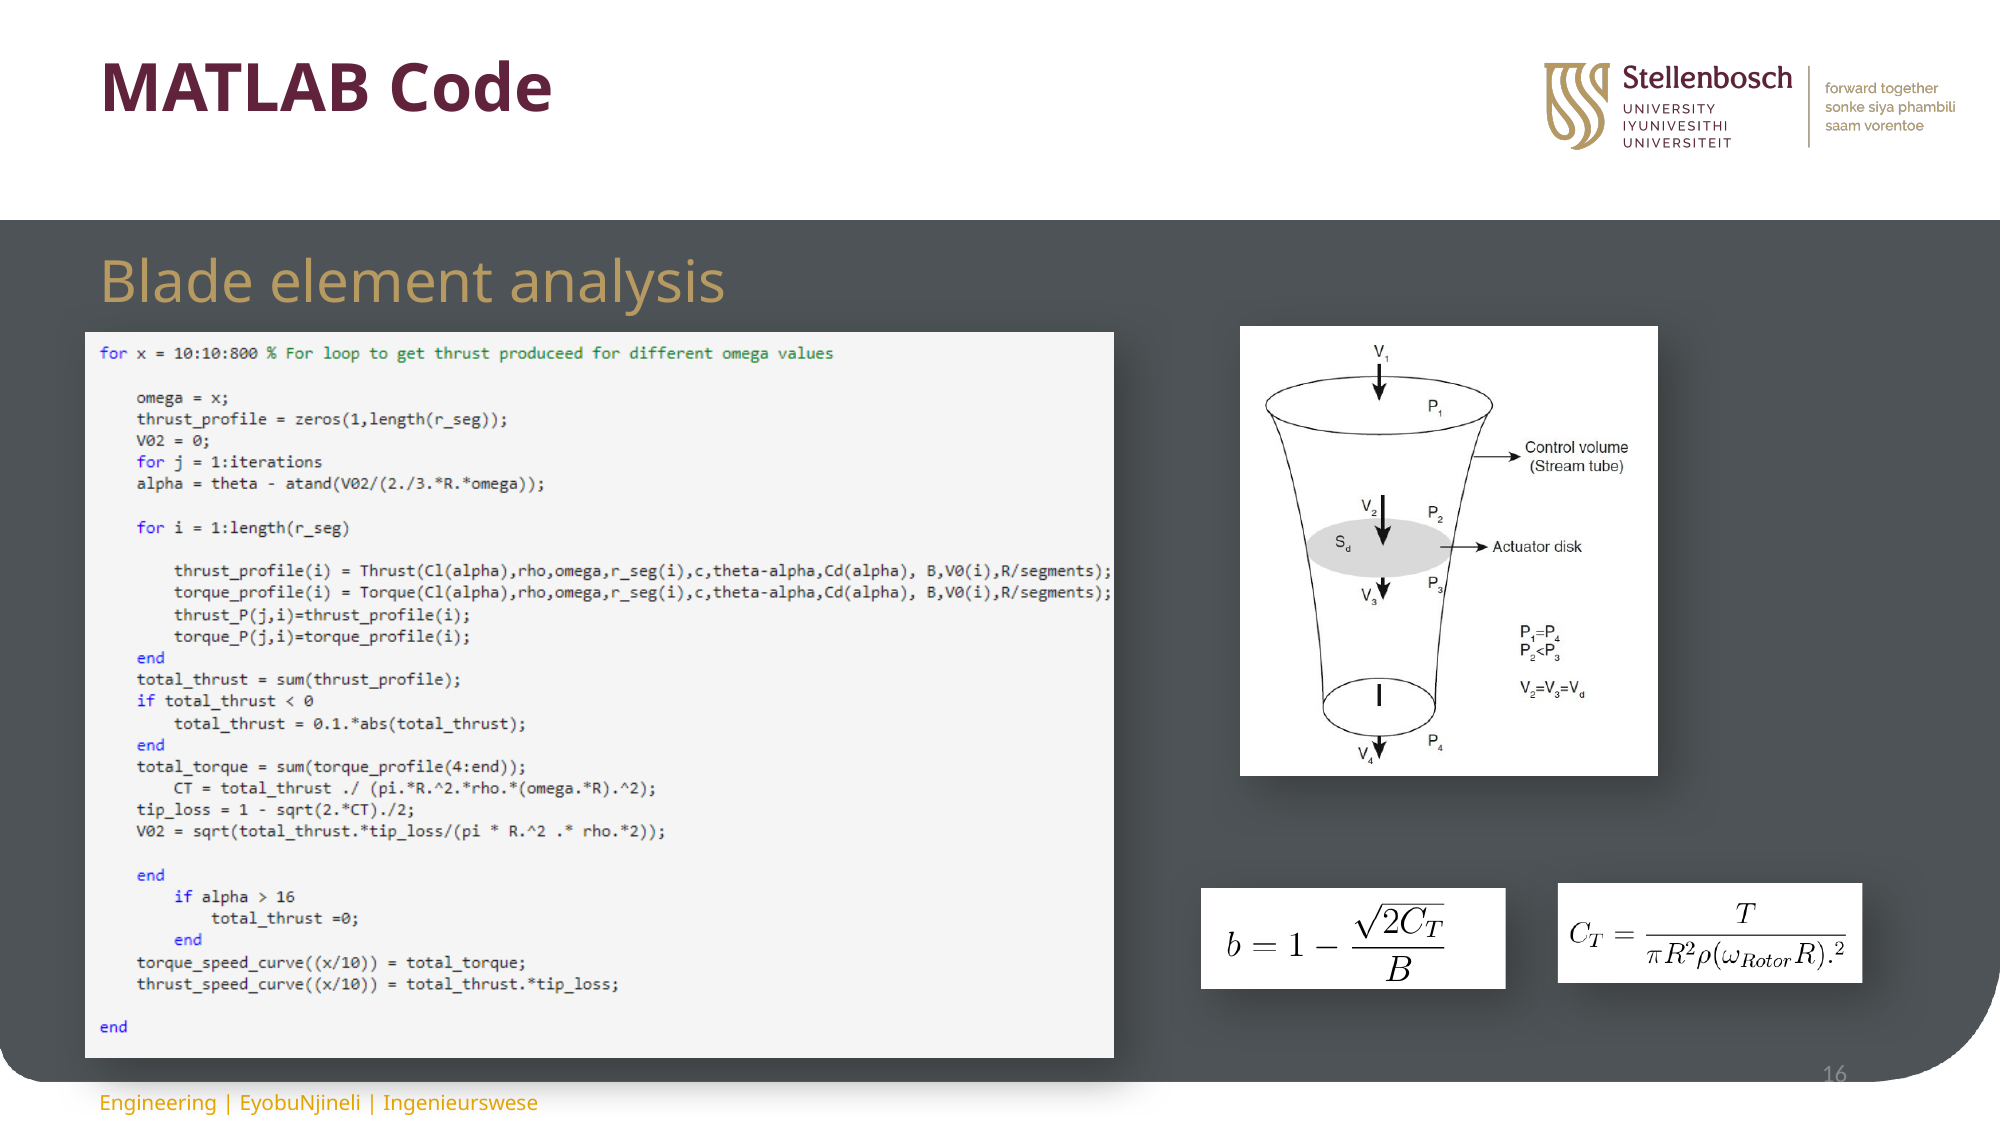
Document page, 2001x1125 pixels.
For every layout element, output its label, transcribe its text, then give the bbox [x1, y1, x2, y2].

picture [1499, 21, 2000, 192]
list Blade element analysis [85, 226, 1910, 333]
slide_number 16 [1412, 1042, 1863, 1103]
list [85, 332, 1114, 1058]
title MATLAB Code [85, 46, 1452, 220]
picture [1240, 326, 1659, 776]
picture [0, 883, 2000, 1125]
